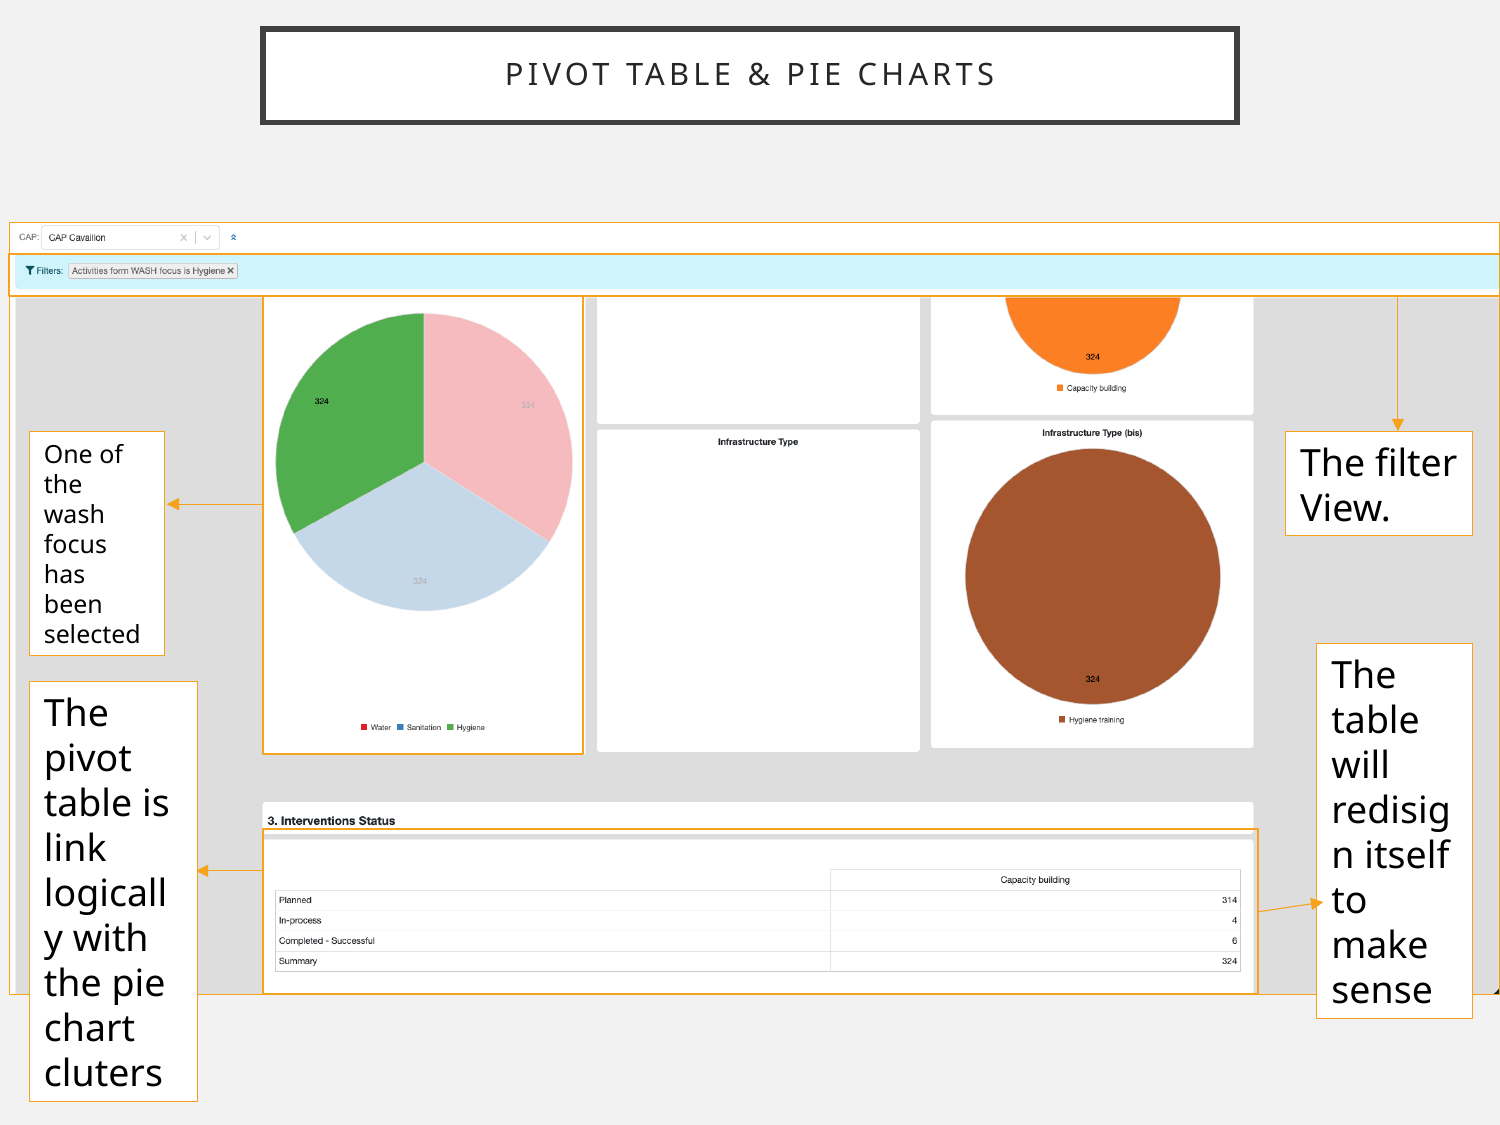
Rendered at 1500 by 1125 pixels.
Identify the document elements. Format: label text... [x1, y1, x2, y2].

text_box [1258, 901, 1324, 912]
title Pivot table & Pie CHarts [260, 26, 1240, 125]
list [9, 222, 1500, 995]
text_box The pivot table is link logically with the pie chart cluters [29, 995, 198, 1102]
text_box The table will redisign itself to make sense [1316, 995, 1473, 1019]
